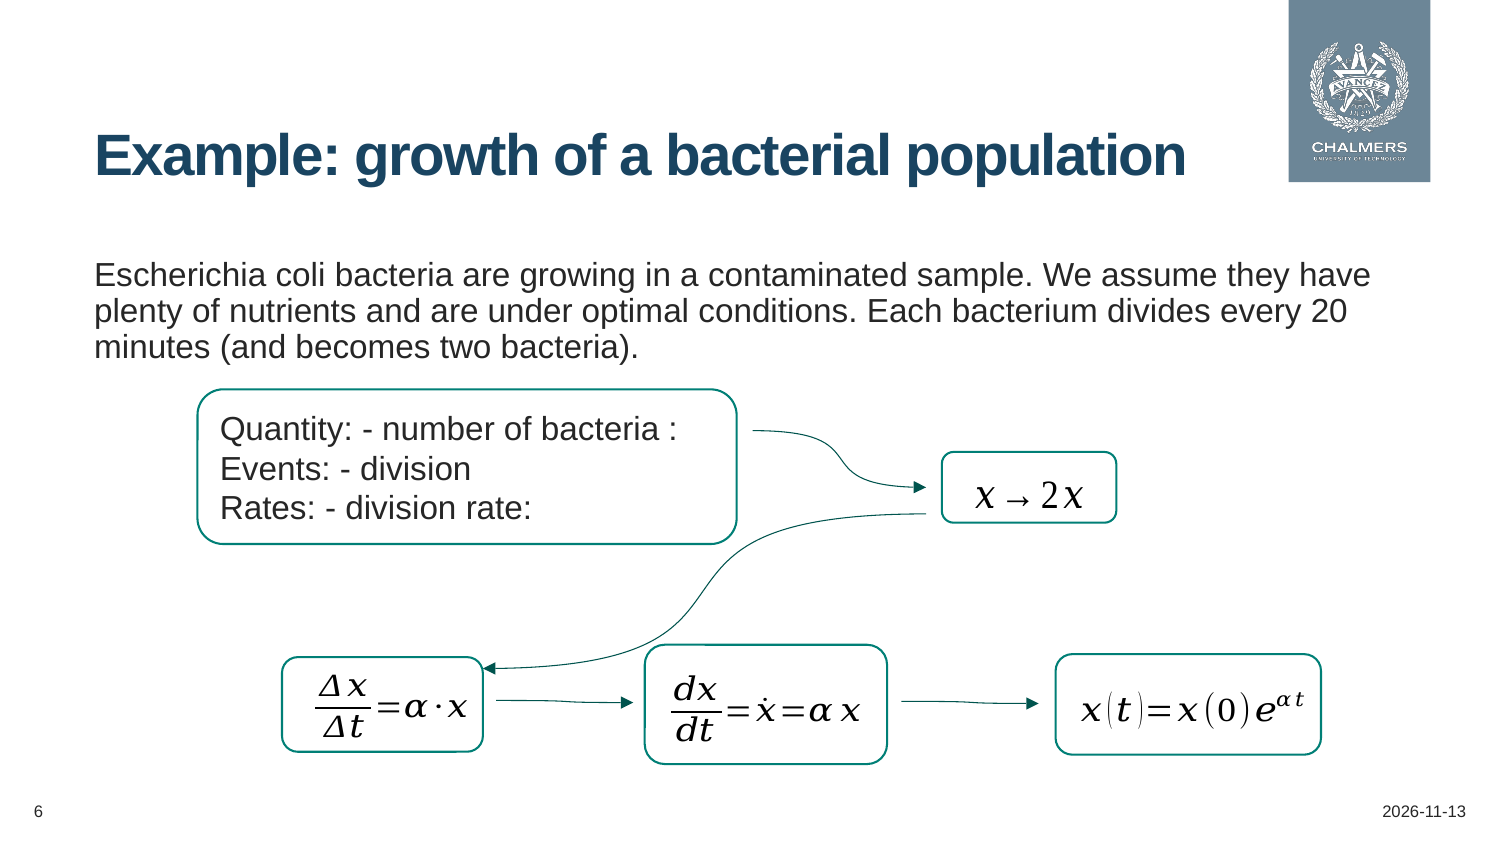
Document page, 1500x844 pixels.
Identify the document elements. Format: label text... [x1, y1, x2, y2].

title Example: growth of a bacterial population [94, 28, 1249, 188]
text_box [281, 657, 483, 752]
slide_number 6 [33, 796, 70, 825]
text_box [482, 513, 927, 669]
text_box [1055, 654, 1321, 755]
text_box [644, 669, 888, 765]
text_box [752, 430, 927, 488]
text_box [941, 451, 1117, 523]
list Escherichia coli bacteria are growing in a contaminated sample. We assume they have plenty of nutrients and are under optimal conditions. Each bacterium divides every 20 minutes (and becomes two bacteria). [94, 257, 1388, 460]
picture [1308, 40, 1411, 164]
